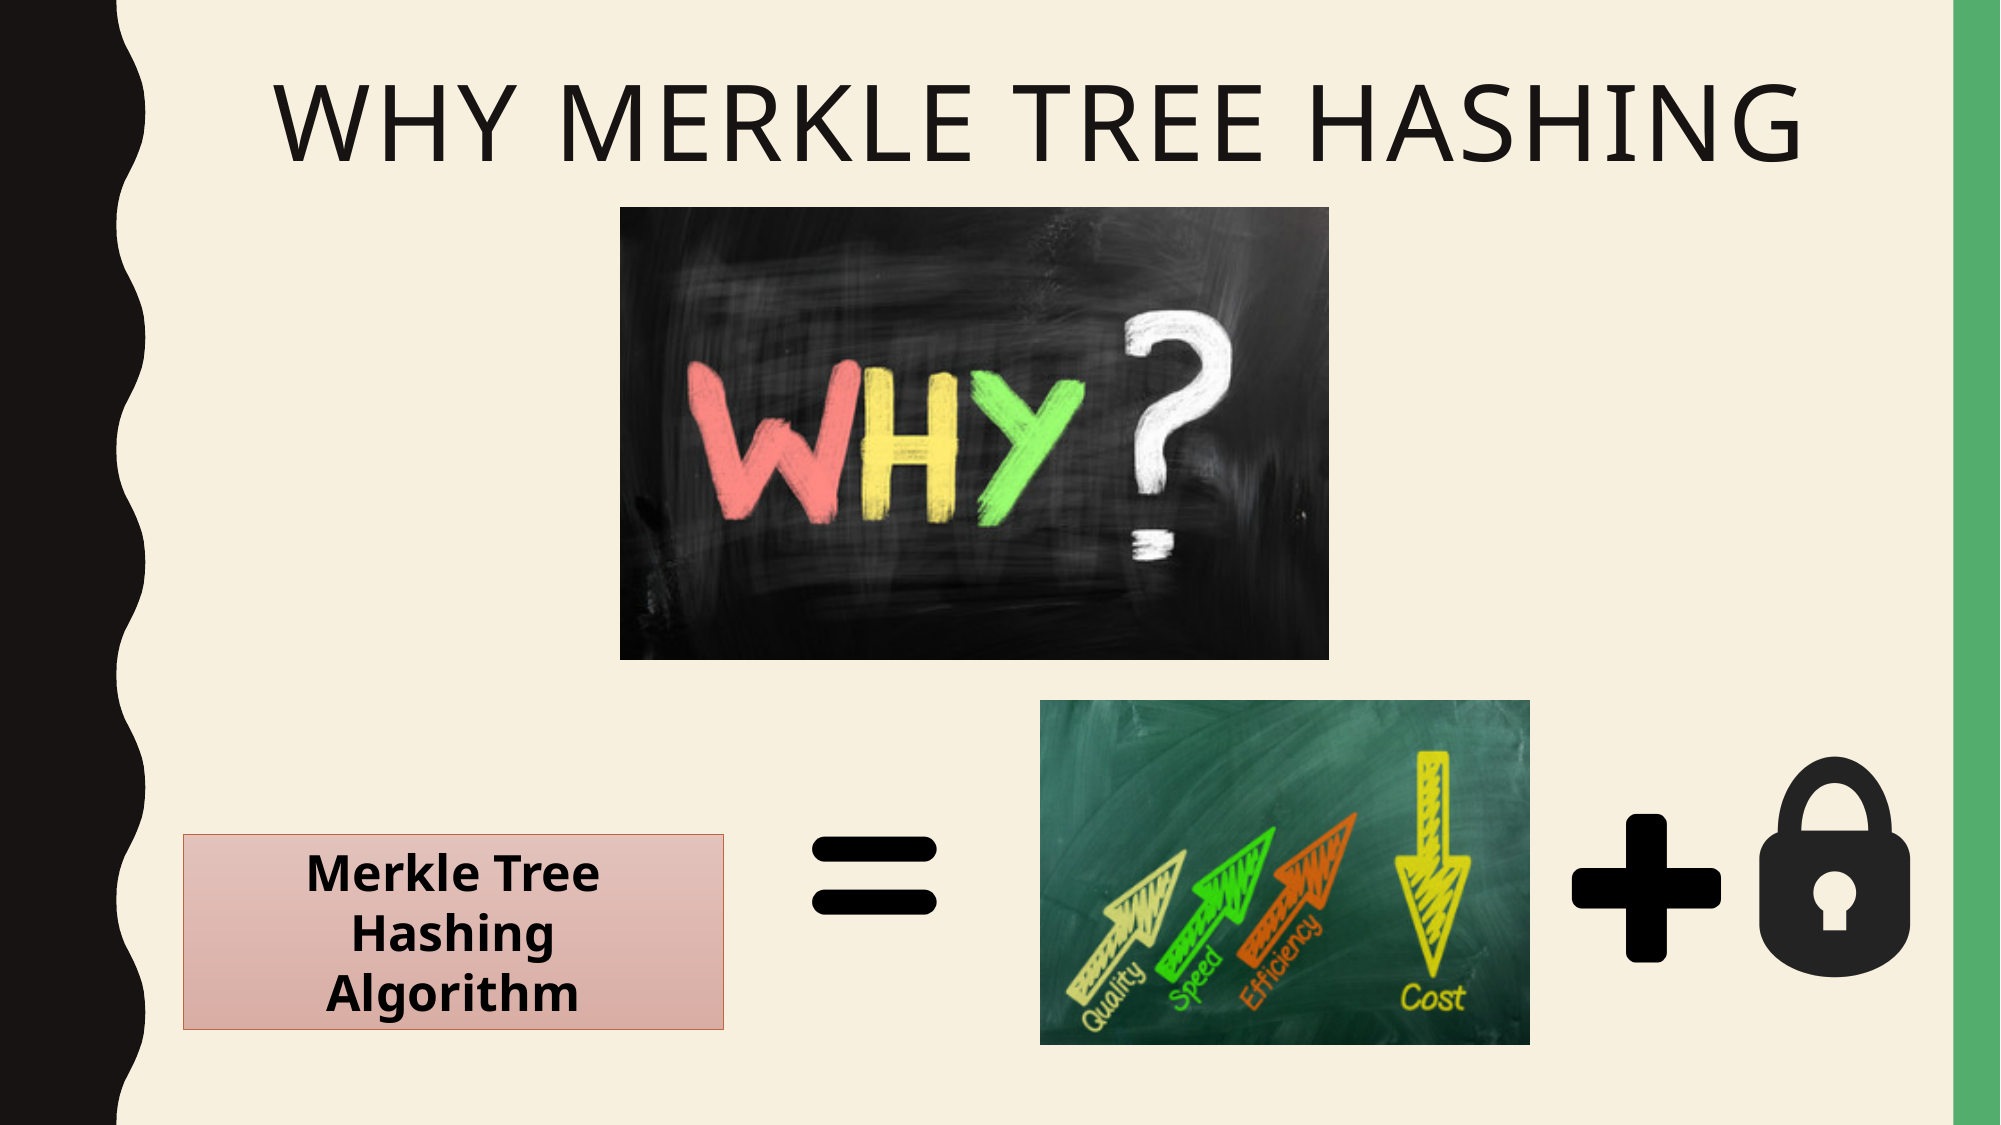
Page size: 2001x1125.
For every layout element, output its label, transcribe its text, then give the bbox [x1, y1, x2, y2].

picture [620, 207, 1329, 660]
picture [1040, 700, 1530, 1046]
text_box Merkle Tree Hashing Algorithm [183, 834, 724, 1030]
title Why MERKLE tREE hASHING [205, 62, 1875, 308]
picture [1550, 735, 1926, 1008]
picture [784, 701, 980, 978]
